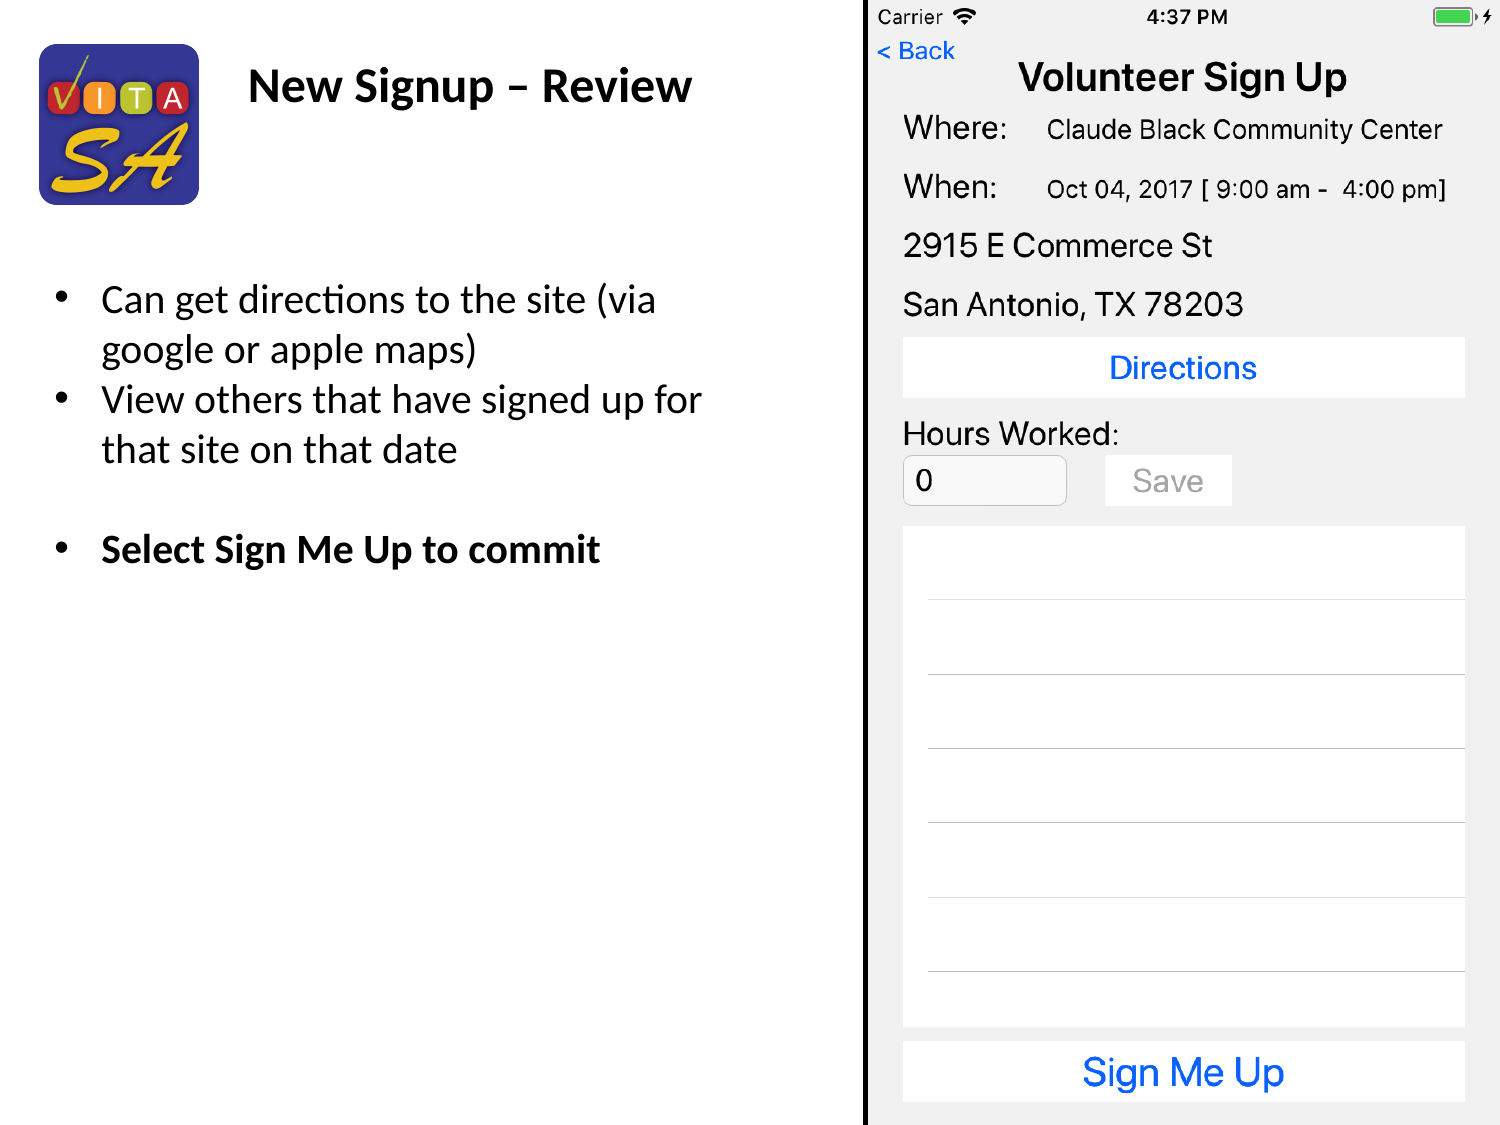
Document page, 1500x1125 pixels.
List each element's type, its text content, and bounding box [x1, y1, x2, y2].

picture [867, 0, 1500, 1125]
picture [39, 44, 199, 205]
text_box New Signup – Review [233, 45, 845, 120]
text_box Can get directions to the site (via google or apple maps) View others that have signed up for that site on that date Select Sign Me Up to commit [39, 264, 787, 580]
